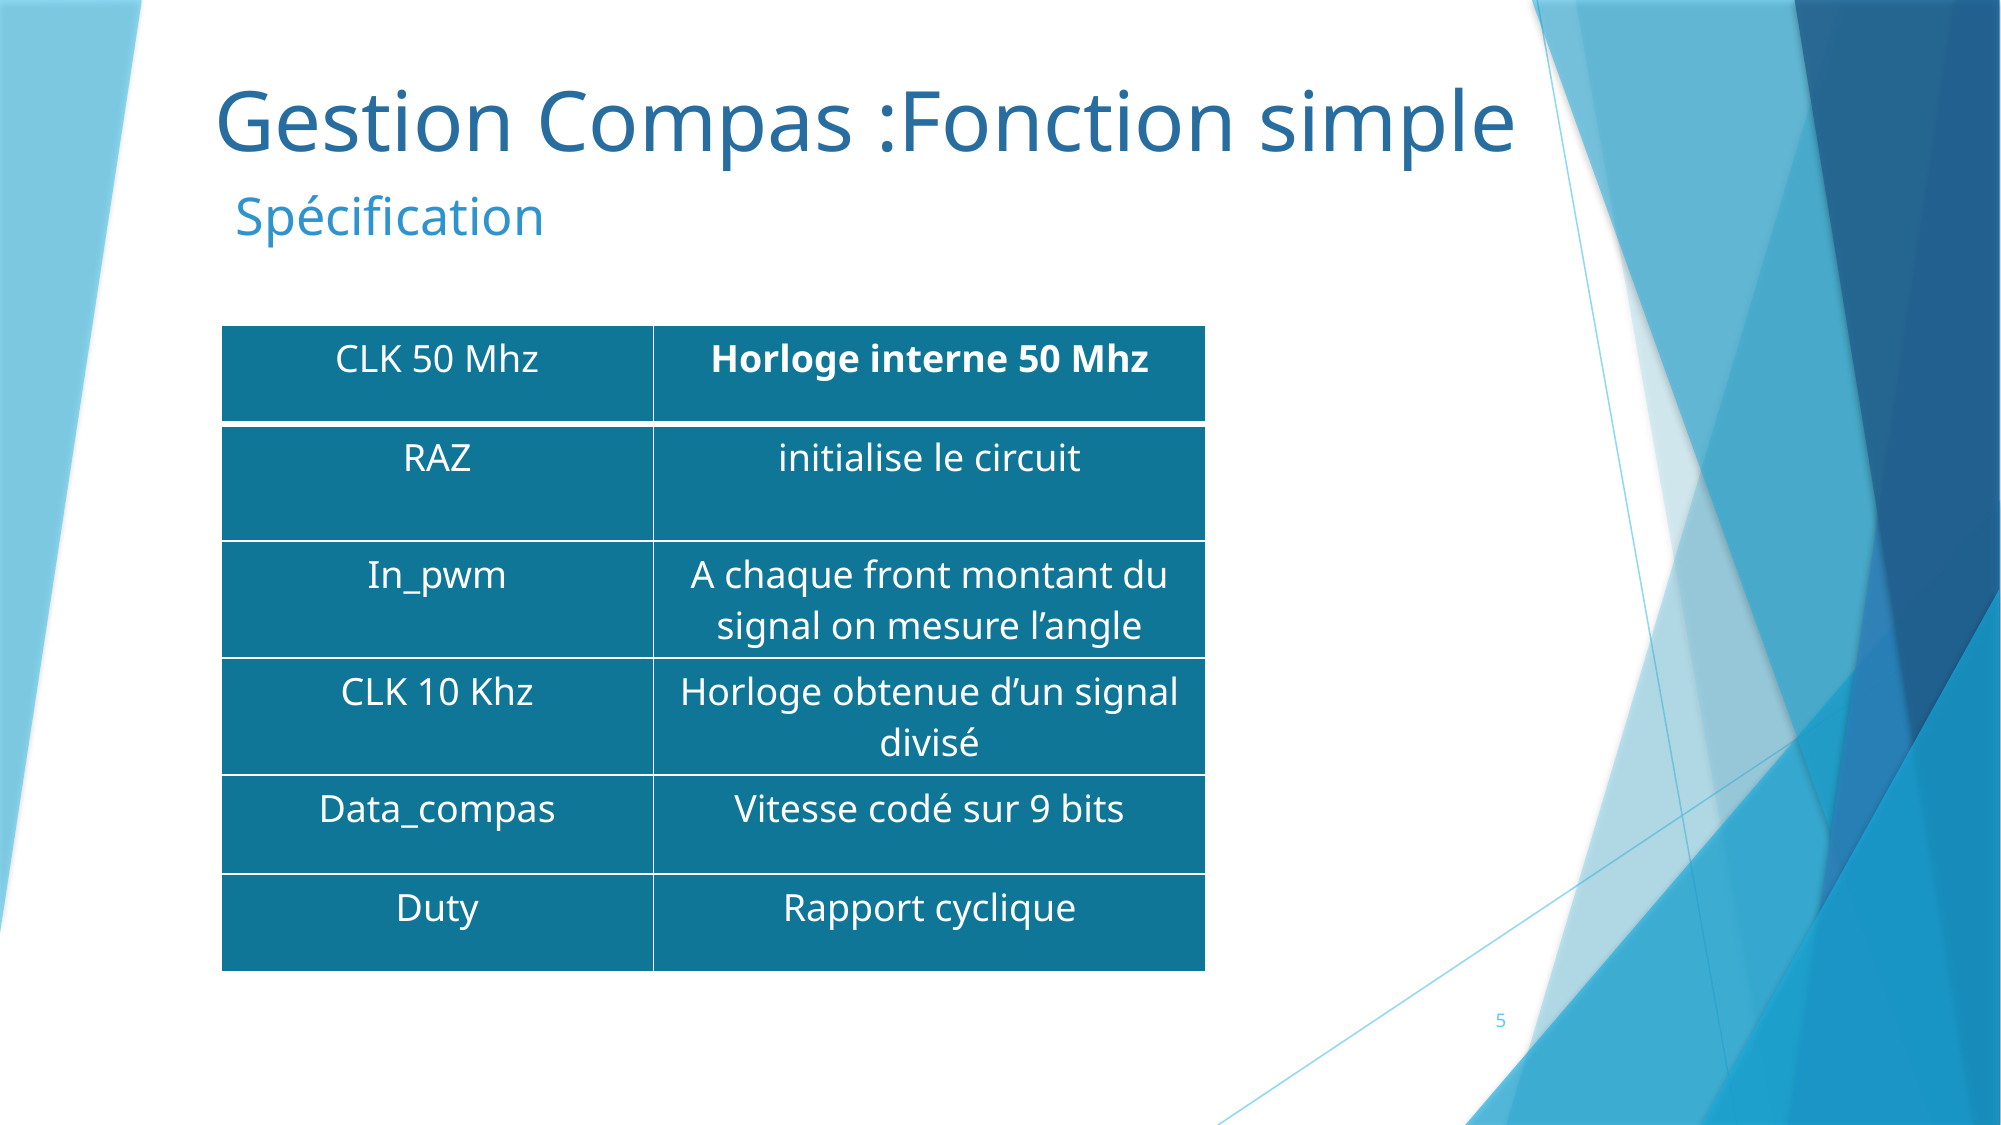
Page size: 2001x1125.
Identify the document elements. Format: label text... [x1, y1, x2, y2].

table_header Horloge interne 50 Mhz [654, 326, 1205, 421]
table_cell Horloge obtenue d’un signal divisé [654, 659, 1205, 774]
table_cell initialise le circuit [654, 427, 1205, 540]
title Gestion Compas :Fonction simple [199, 18, 1542, 176]
table_cell Data_compas [222, 776, 653, 873]
table_header CLK 50 Mhz [222, 326, 653, 421]
slide_number 5 [1409, 991, 1522, 1051]
table_cell A chaque front montant du signal on mesure l’angle [654, 542, 1205, 657]
table_cell RAZ [222, 427, 653, 540]
table_cell CLK 10 Khz [222, 659, 653, 774]
table_cell Duty [222, 875, 653, 971]
table_cell Vitesse codé sur 9 bits [654, 776, 1205, 873]
table_cell Rapport cyclique [654, 875, 1205, 971]
table_cell In_pwm [222, 542, 653, 657]
text_box Spécification [221, 176, 563, 254]
